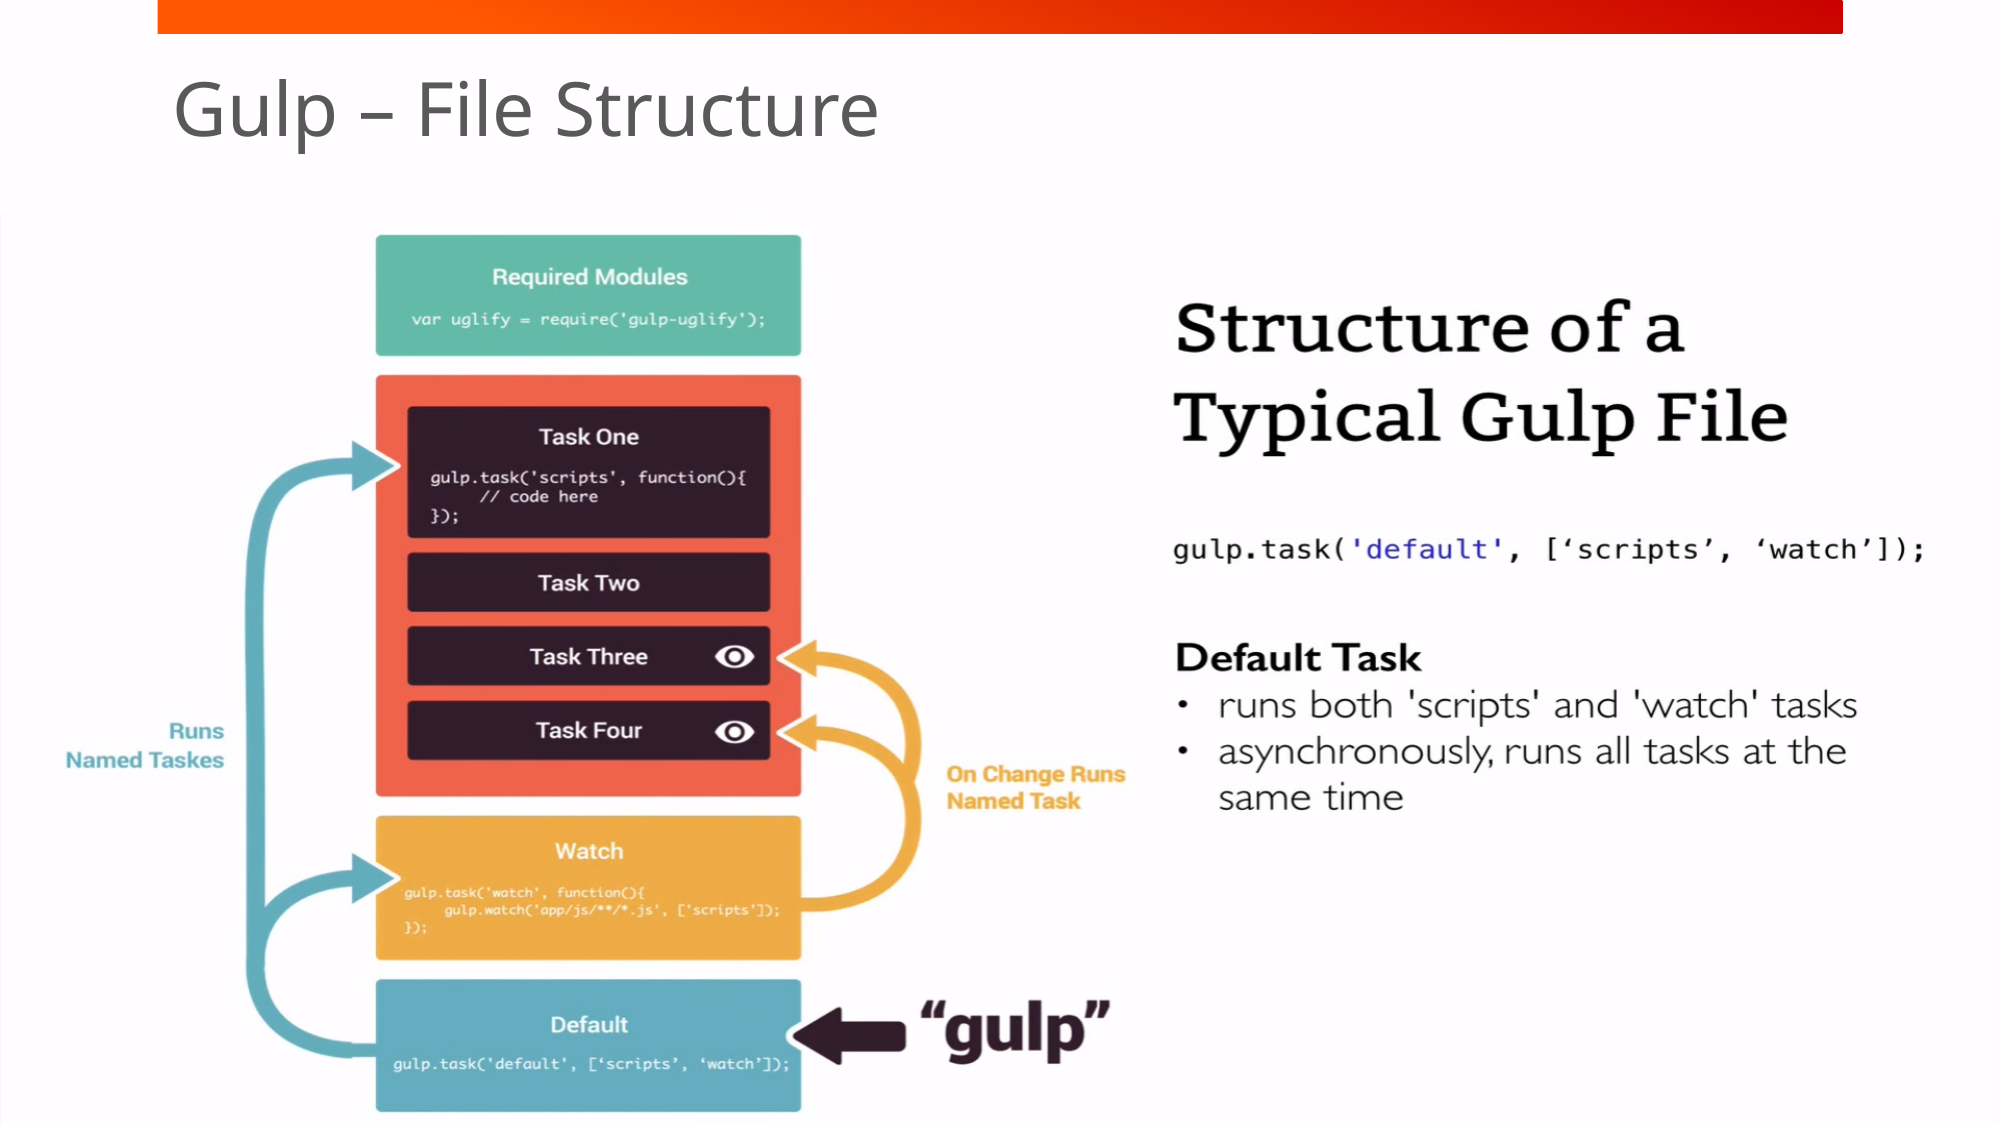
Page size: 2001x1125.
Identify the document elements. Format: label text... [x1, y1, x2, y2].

picture [0, 214, 2000, 1124]
title Gulp – File Structure [157, 64, 1843, 214]
